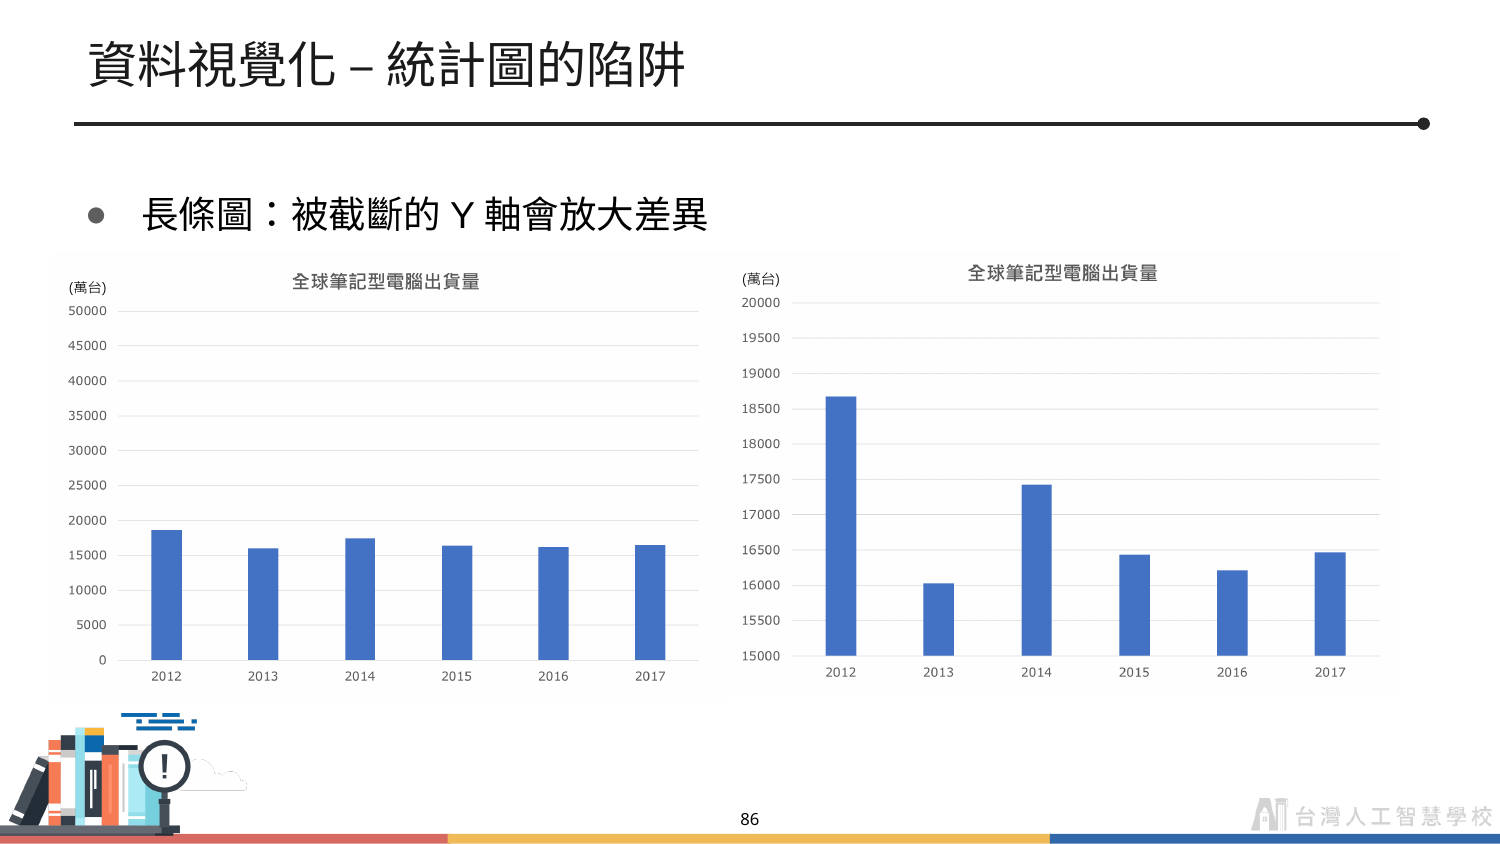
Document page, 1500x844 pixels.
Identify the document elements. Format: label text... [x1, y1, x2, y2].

title 資料視覺化 – 統計圖的陷阱 [72, 18, 1409, 117]
slide_number ‹#› [703, 804, 797, 844]
list 長條圖：被截斷的Y軸會放大差異 [51, 168, 1449, 730]
picture [50, 252, 1400, 703]
picture [0, 713, 247, 836]
